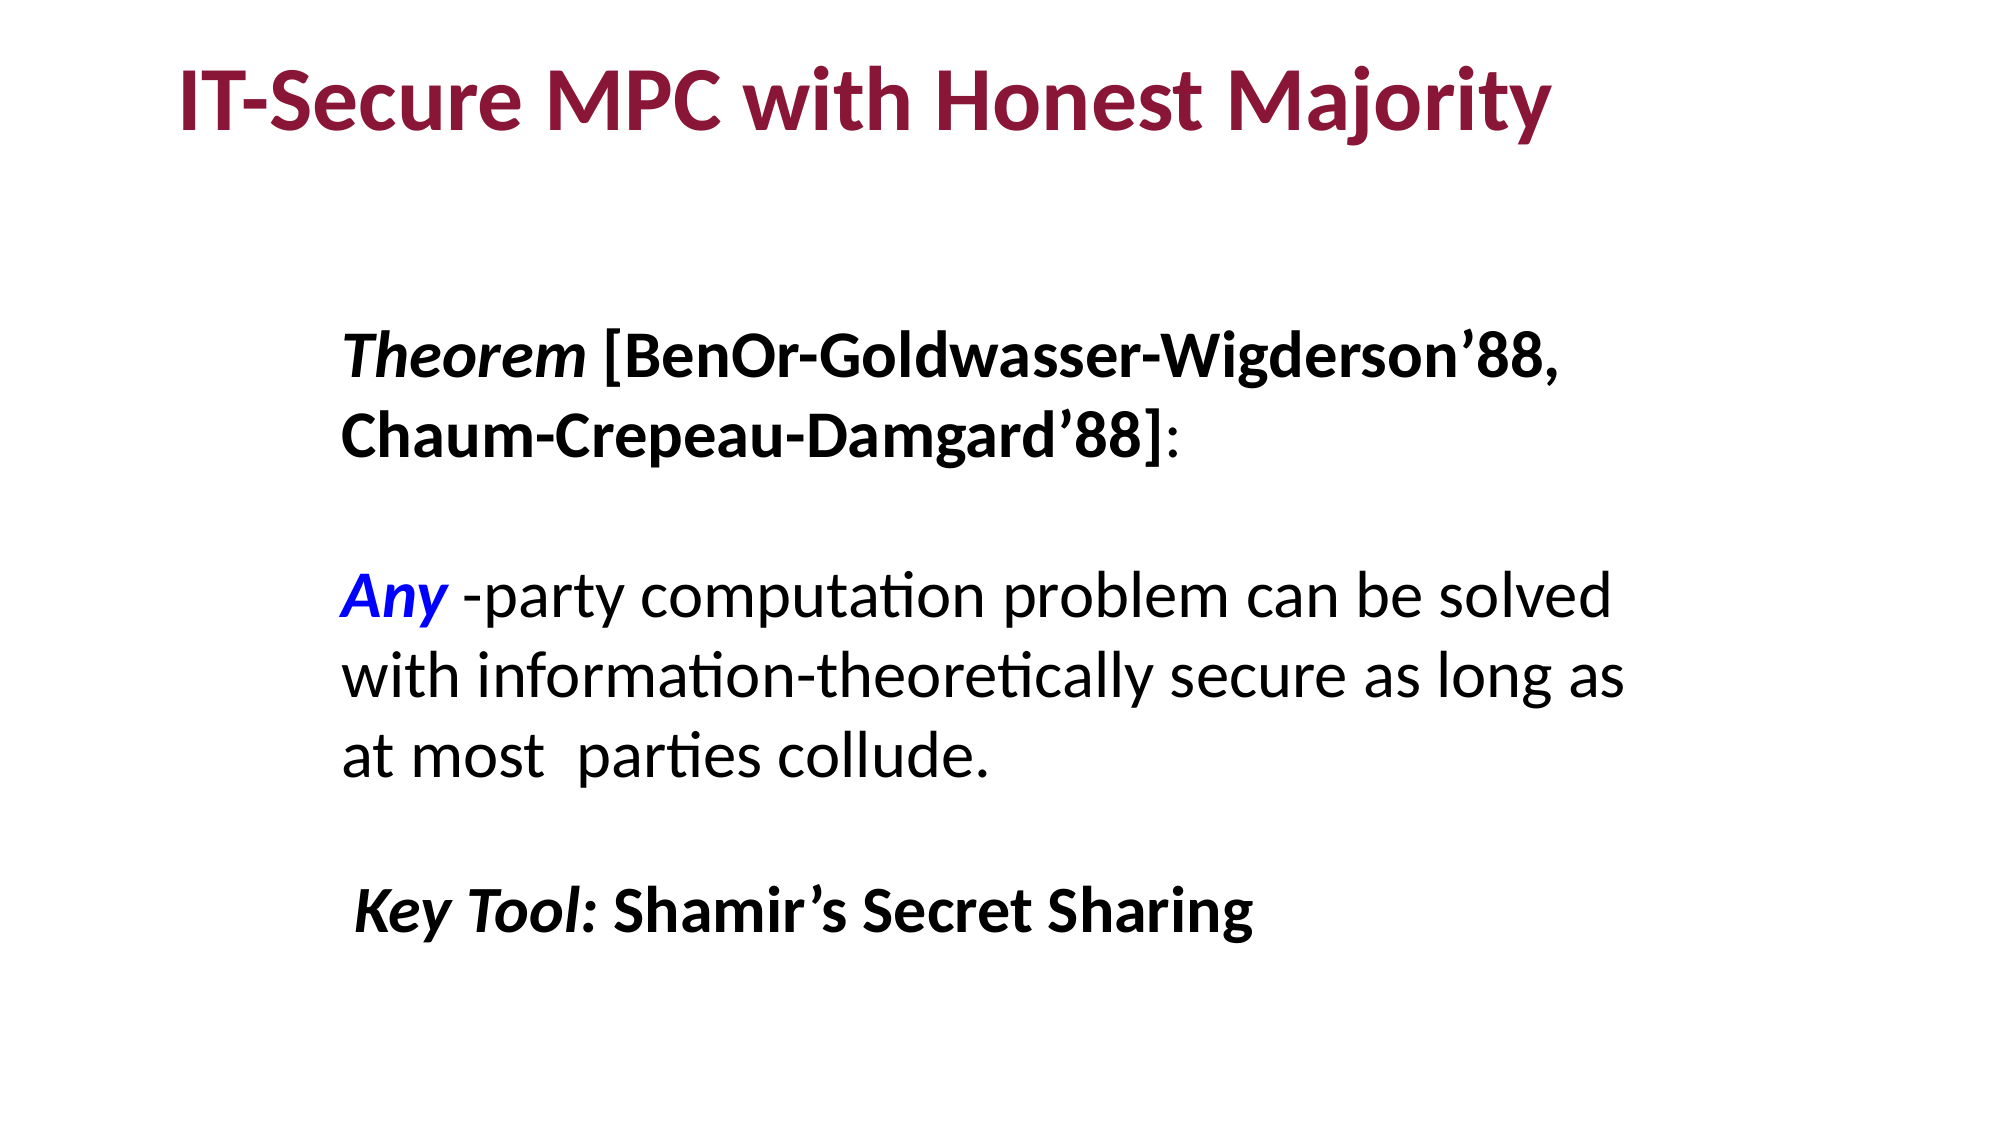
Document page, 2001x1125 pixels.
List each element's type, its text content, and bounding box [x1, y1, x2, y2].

title IT-Secure MPC with Honest Majority [162, 7, 1863, 195]
text_box Key Tool: Shamir’s Secret Sharing [339, 859, 1722, 954]
